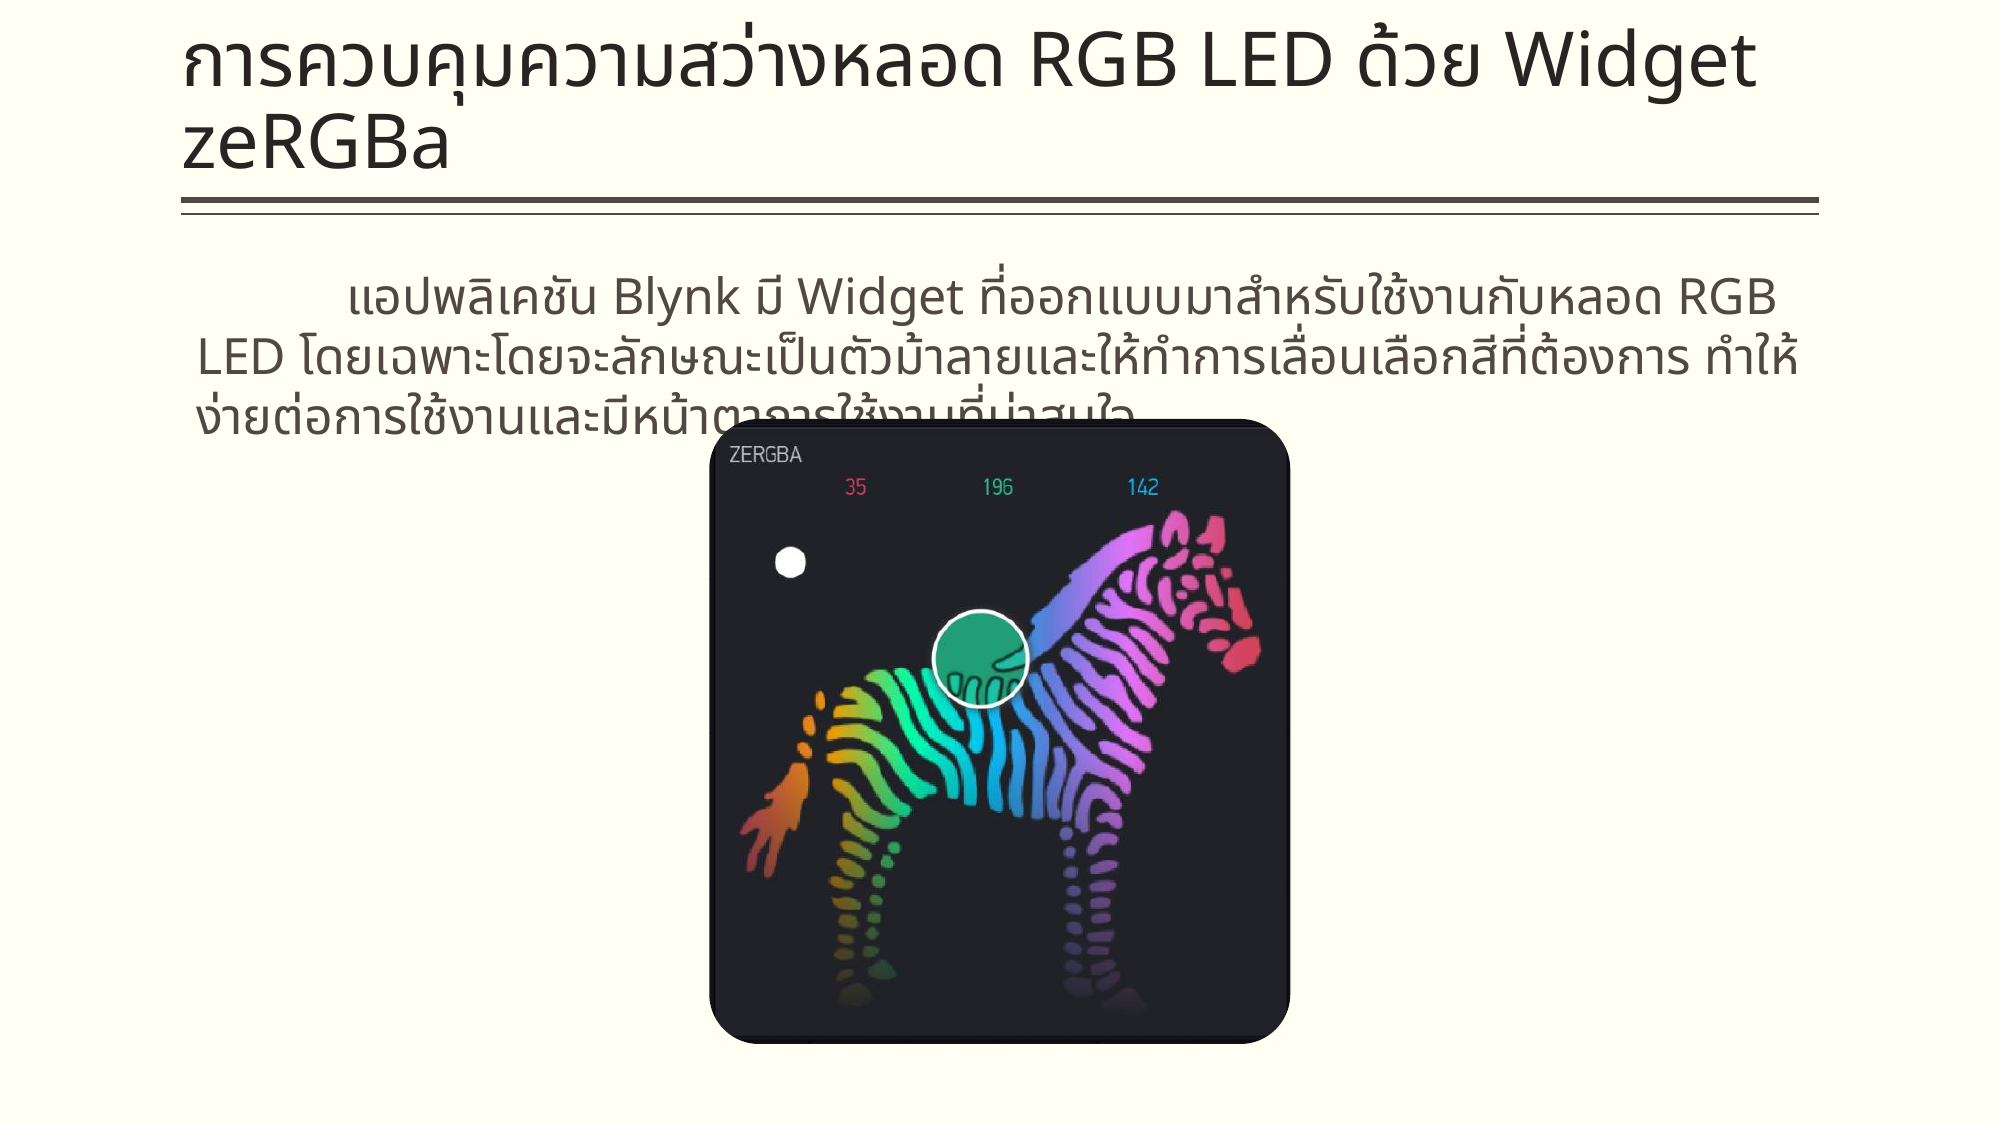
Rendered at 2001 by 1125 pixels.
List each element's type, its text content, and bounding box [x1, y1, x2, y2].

picture [709, 418, 1291, 1045]
title การควบคุมความสว่างหลอด RGB LED ด้วย Widget zeRGBa [181, 12, 1819, 193]
text_box แอปพลิเคชัน Blynk มี Widget ที่ออกแบบมาสำหรับใช้งานกับหลอด RGB LED โดยเฉพาะโดยจะลักษณะเป็นตัวม้าลายและให้ทำการเลื่อนเลือกสีที่ต้องการ ทำให้ง่ายต่อการใช้งานและมีหน้าตาการใช้งานที่น่าสนใจ [181, 257, 1819, 452]
